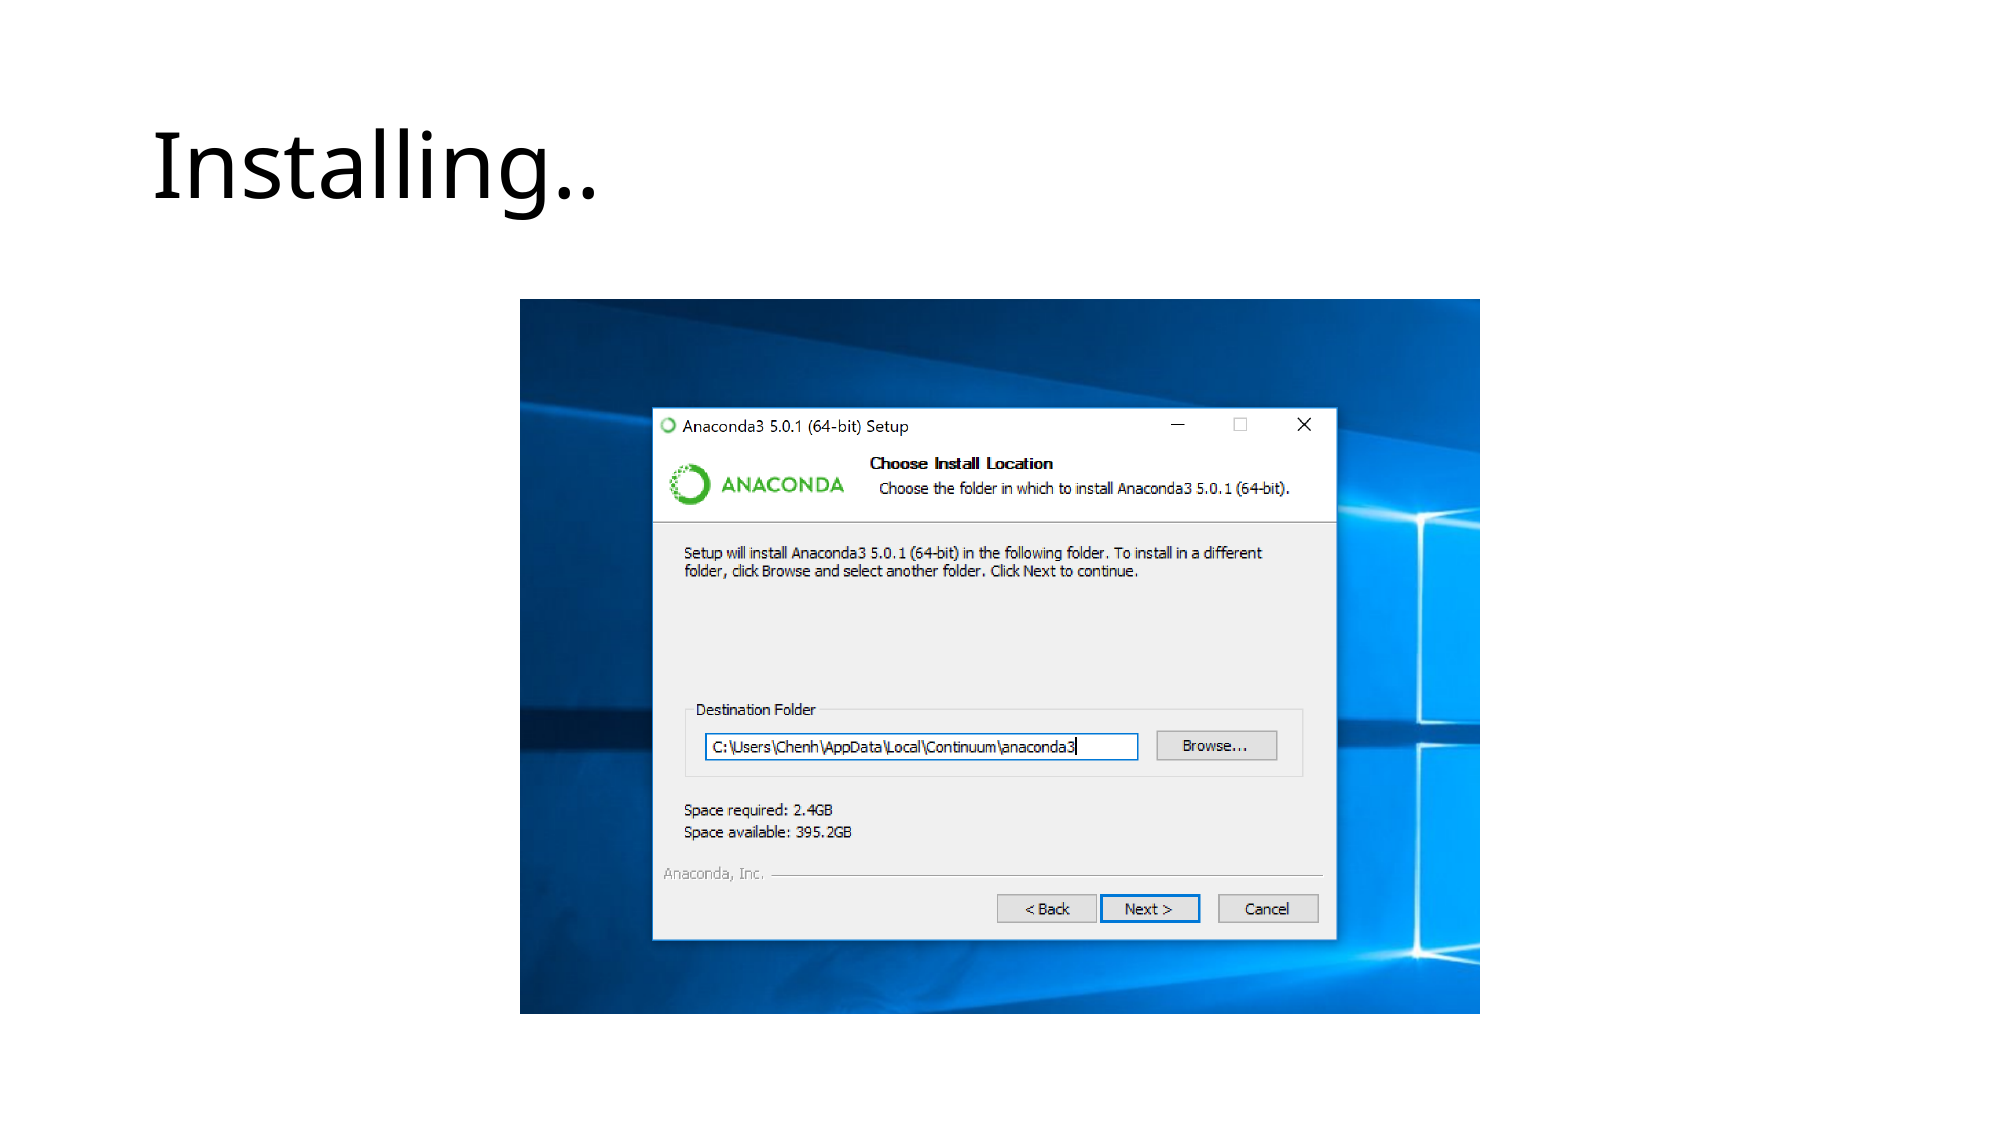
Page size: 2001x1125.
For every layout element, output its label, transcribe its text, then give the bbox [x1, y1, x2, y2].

title Installing.. [137, 59, 1863, 278]
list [520, 299, 1480, 1014]
